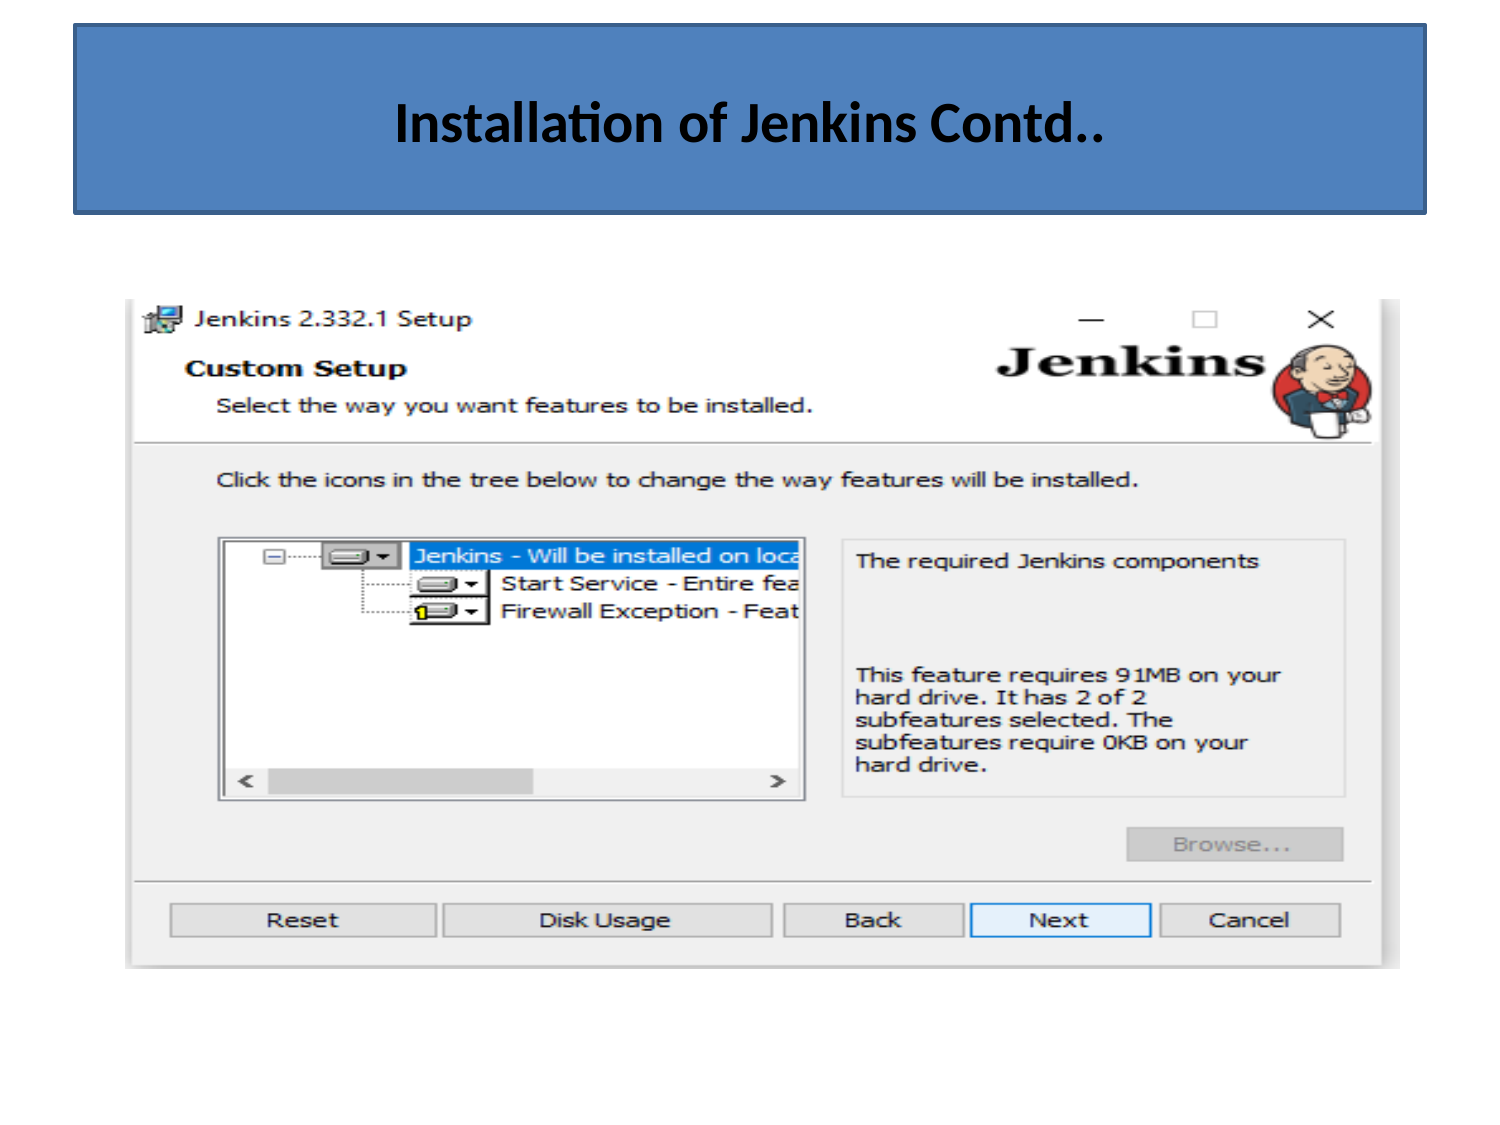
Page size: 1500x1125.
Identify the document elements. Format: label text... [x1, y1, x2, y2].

title Installation of Jenkins Contd.. [73, 23, 1427, 215]
picture [124, 299, 1401, 969]
